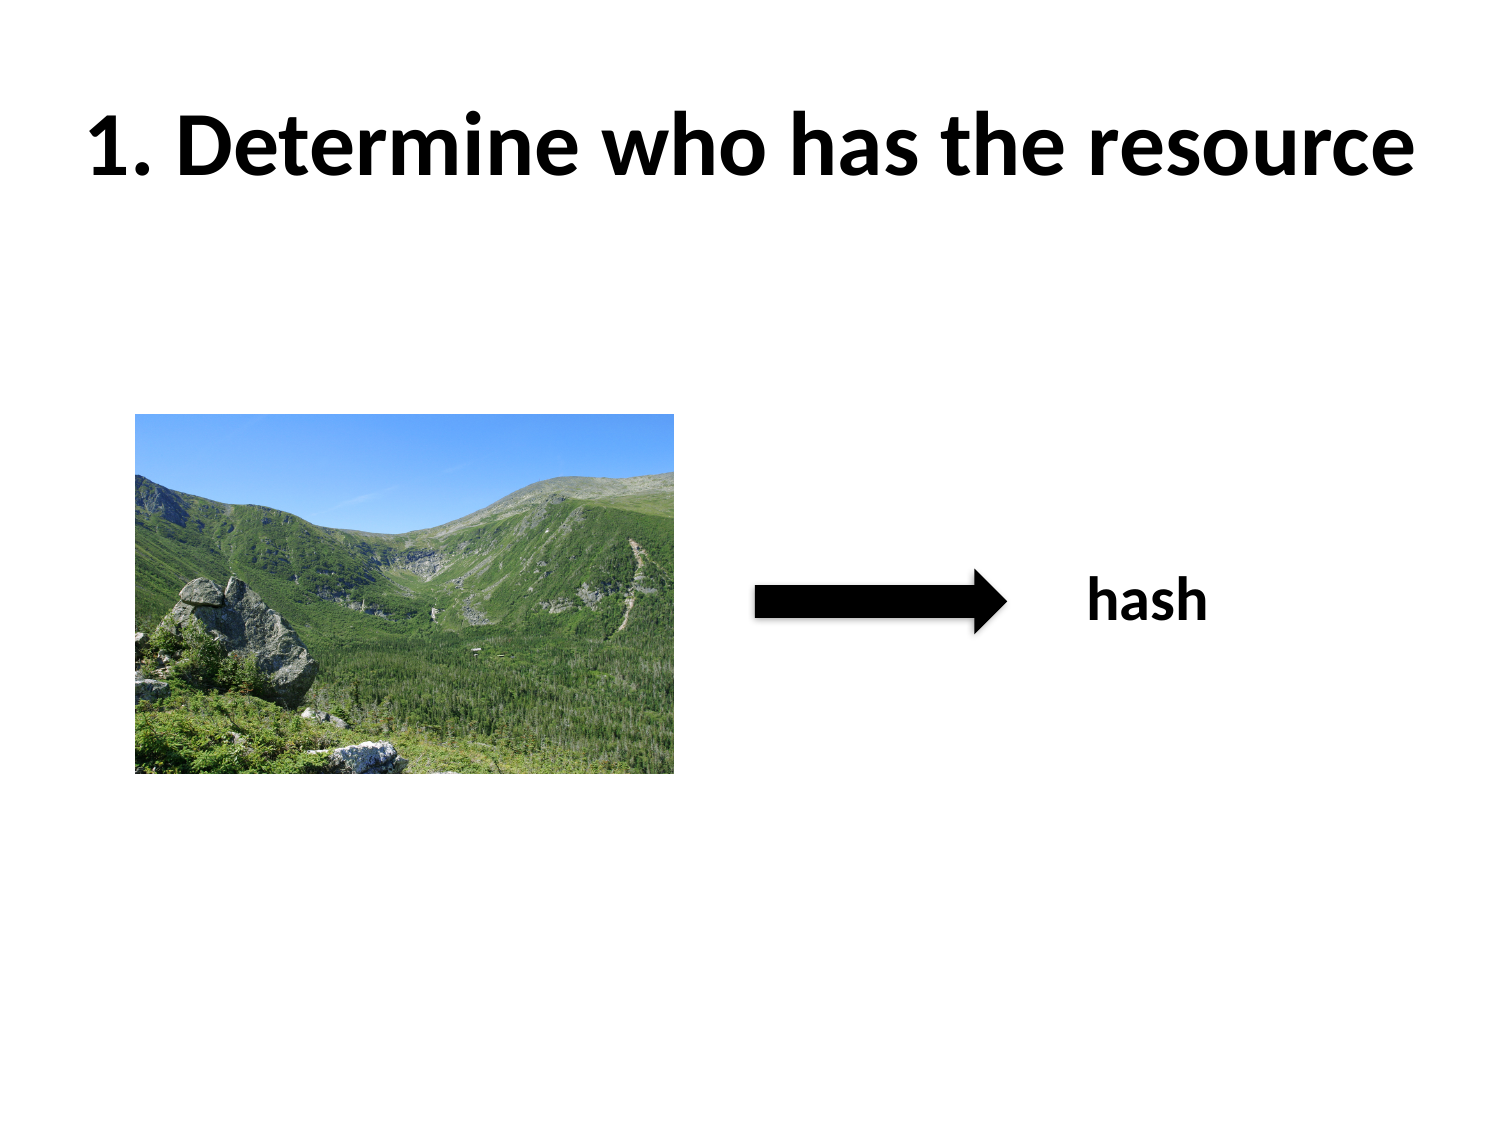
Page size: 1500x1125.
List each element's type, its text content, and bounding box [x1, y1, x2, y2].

text_box hash [1040, 550, 1256, 641]
picture [135, 414, 674, 774]
title 1. Determine who has the resource [14, 45, 1488, 233]
text_box [754, 567, 1008, 636]
